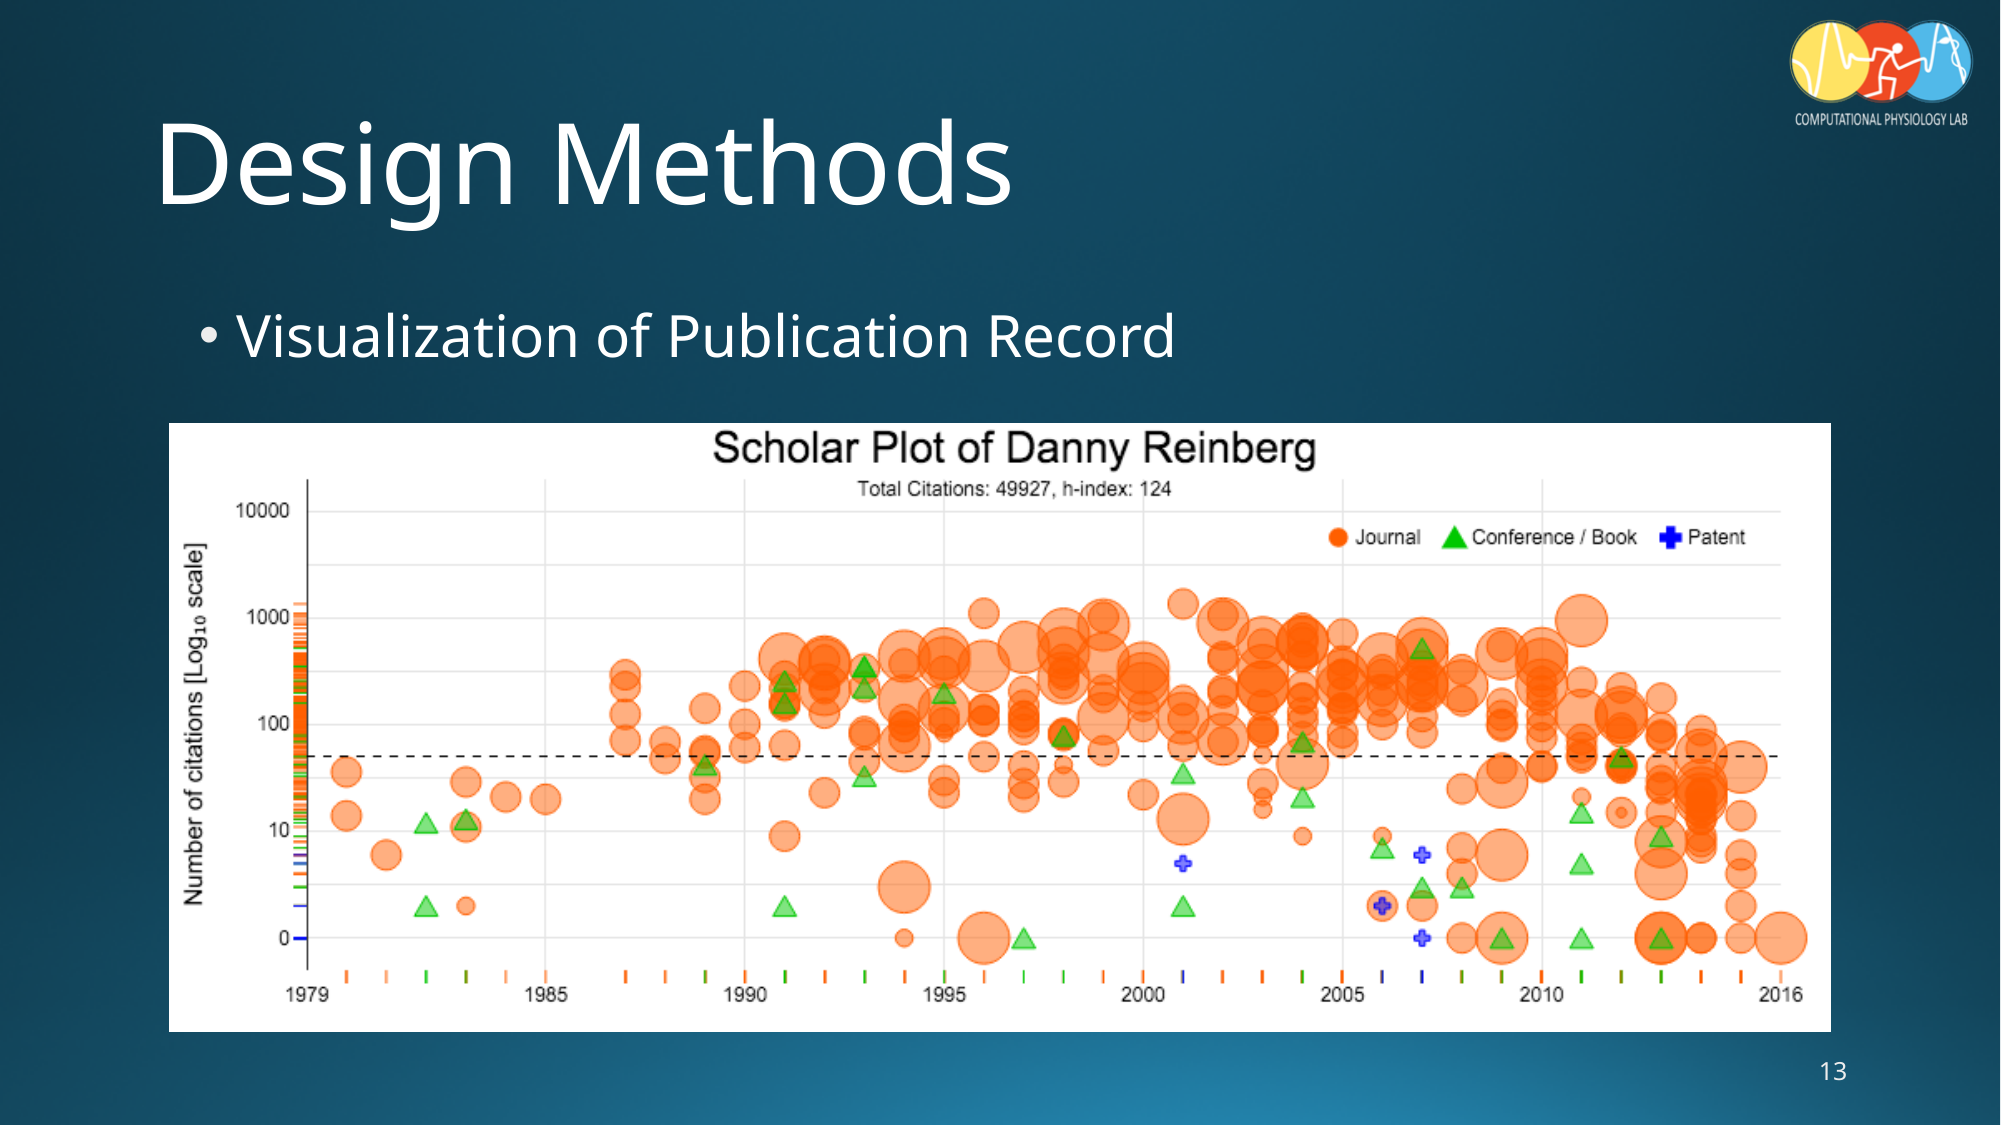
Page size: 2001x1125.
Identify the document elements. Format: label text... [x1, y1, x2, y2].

picture [0, 0, 2001, 1125]
title Design Methods [137, 59, 1863, 278]
slide_number 13 [1412, 1042, 1863, 1103]
list Visualization of Publication Record [183, 299, 1863, 1014]
